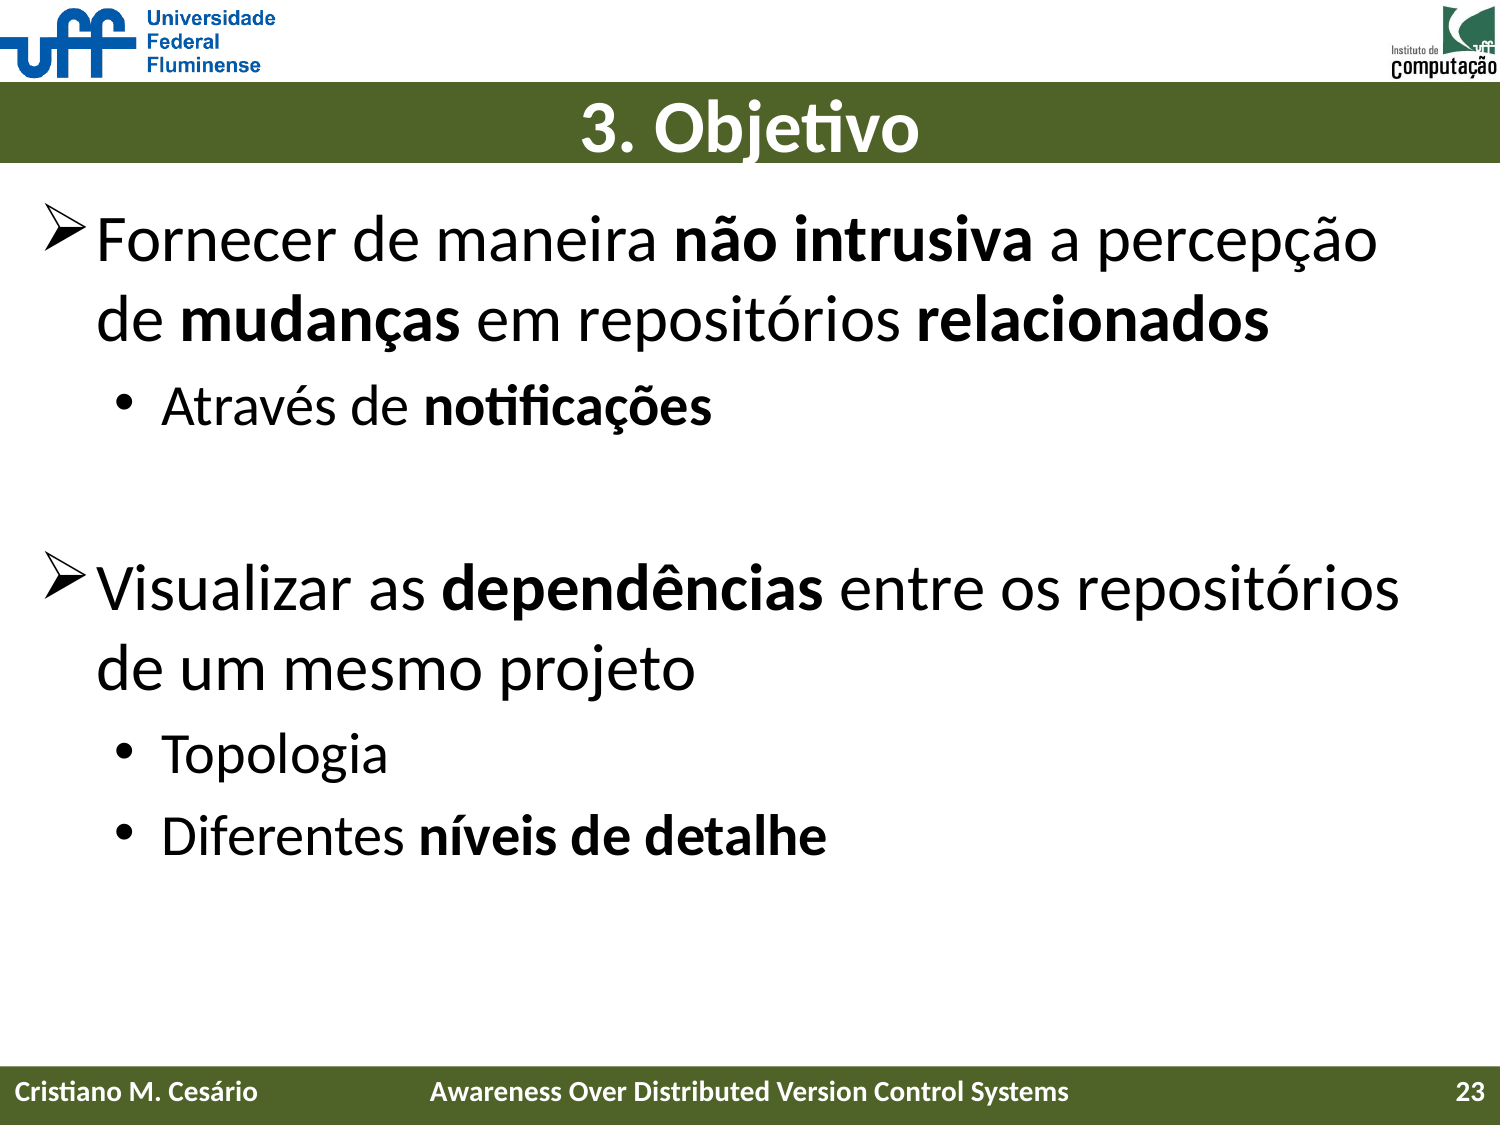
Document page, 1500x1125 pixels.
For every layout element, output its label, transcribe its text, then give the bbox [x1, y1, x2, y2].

list Fornecer de maneira não intrusiva a percepção de mudanças em repositórios relacionados Através de notificações Visualizar as dependências entre os repositórios de um mesmo projeto Topologia Diferentes níveis de detalhe [24, 187, 1475, 1050]
footer Awareness Over Distributed Version Control Systems [362, 1065, 1138, 1125]
slide_number 23 [1149, 1065, 1500, 1125]
title 3. Objetivo [0, 82, 1500, 163]
slide_number Cristiano M. Cesário [0, 1065, 350, 1125]
picture [0, 0, 325, 82]
